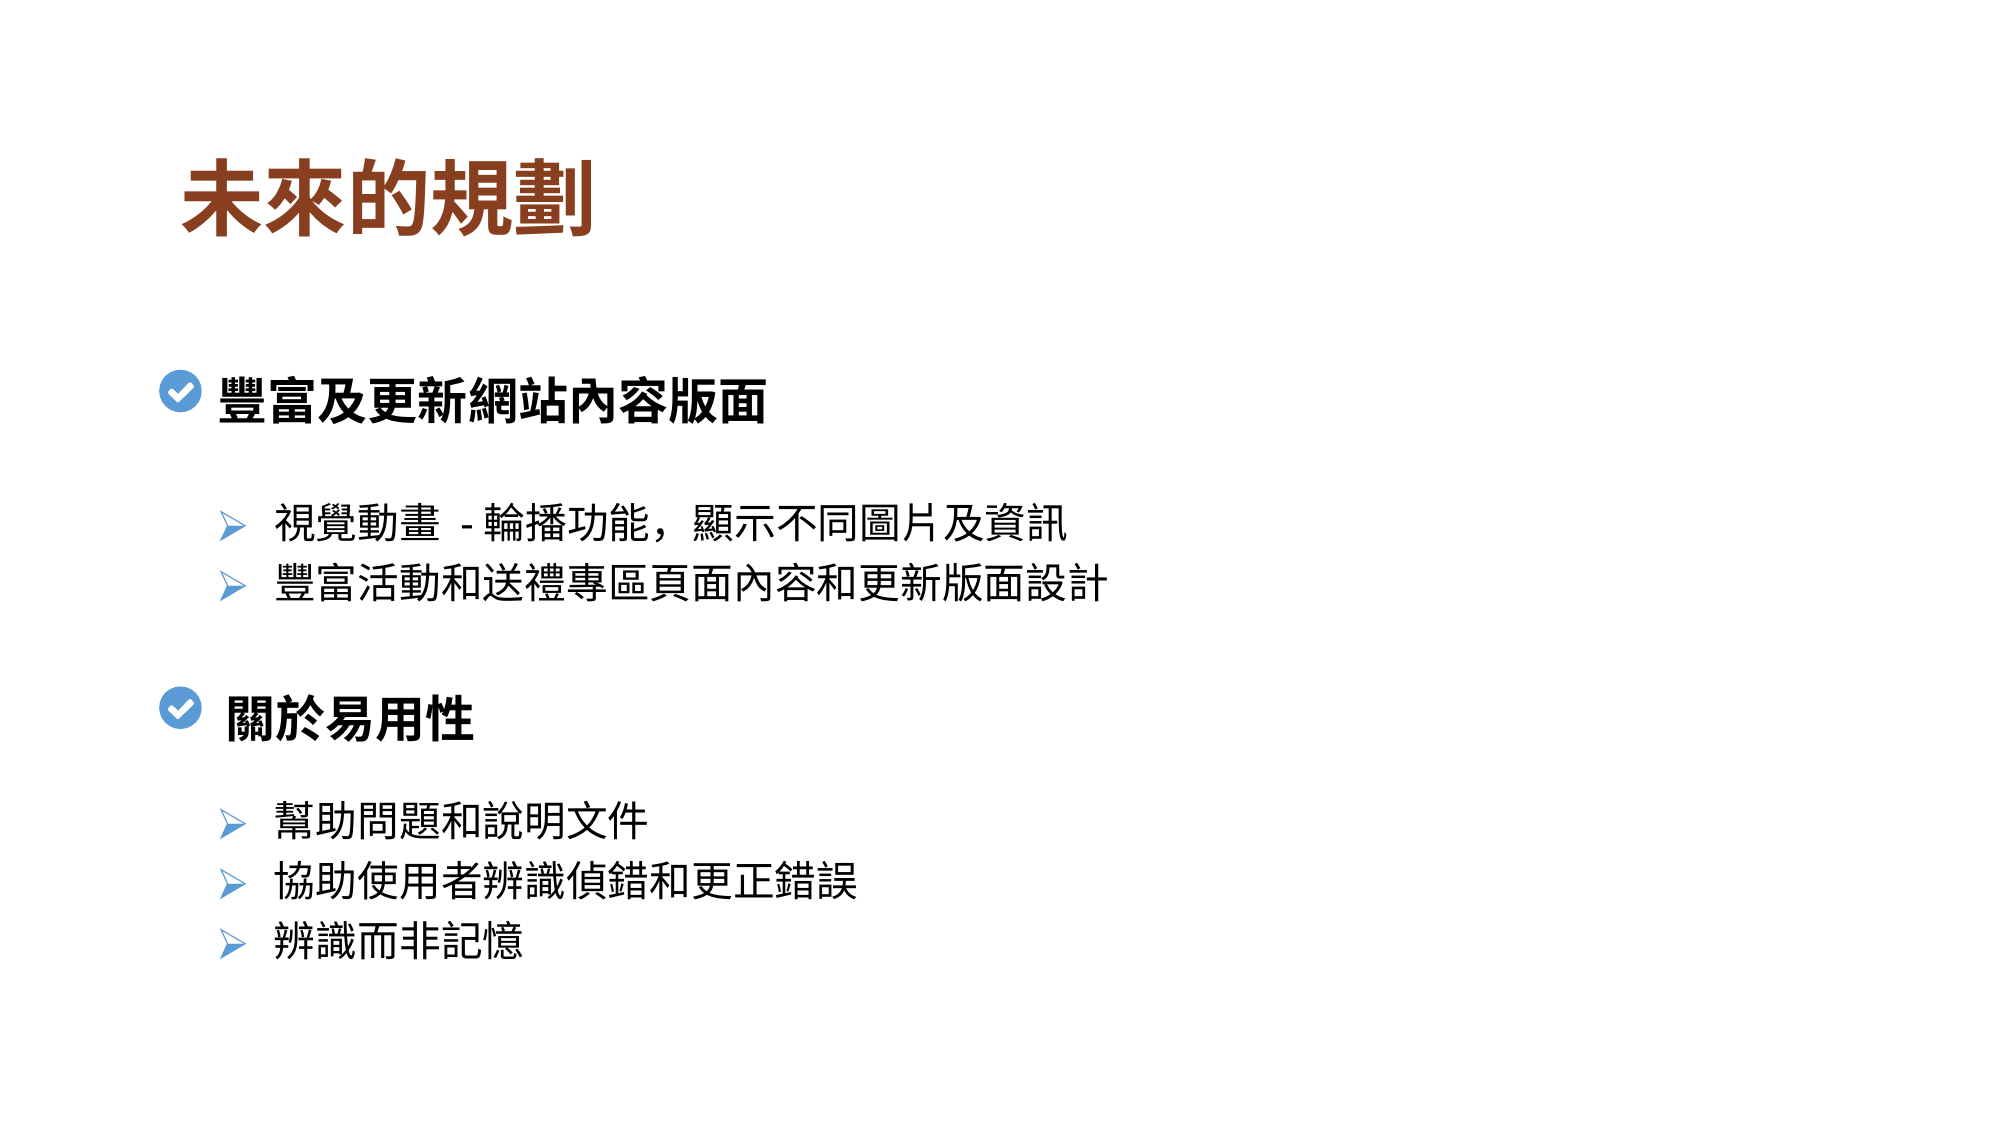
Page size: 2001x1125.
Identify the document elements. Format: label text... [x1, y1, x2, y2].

text_box 未來的規劃 [165, 158, 1167, 255]
text_box 豐富及更新網站內容版面 [202, 349, 1793, 433]
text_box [159, 369, 202, 413]
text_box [159, 686, 202, 730]
text_box 視覺動畫 -輪播功能，顯示不同圖片及資訊 豐富活動和送禮專區頁面內容和更新版面設計 [202, 479, 1813, 642]
text_box 關於易用性 [210, 667, 1800, 751]
text_box 幫助問題和說明文件 協助使用者辨識偵錯和更正錯誤 辨識而非記憶 [202, 776, 1336, 1017]
